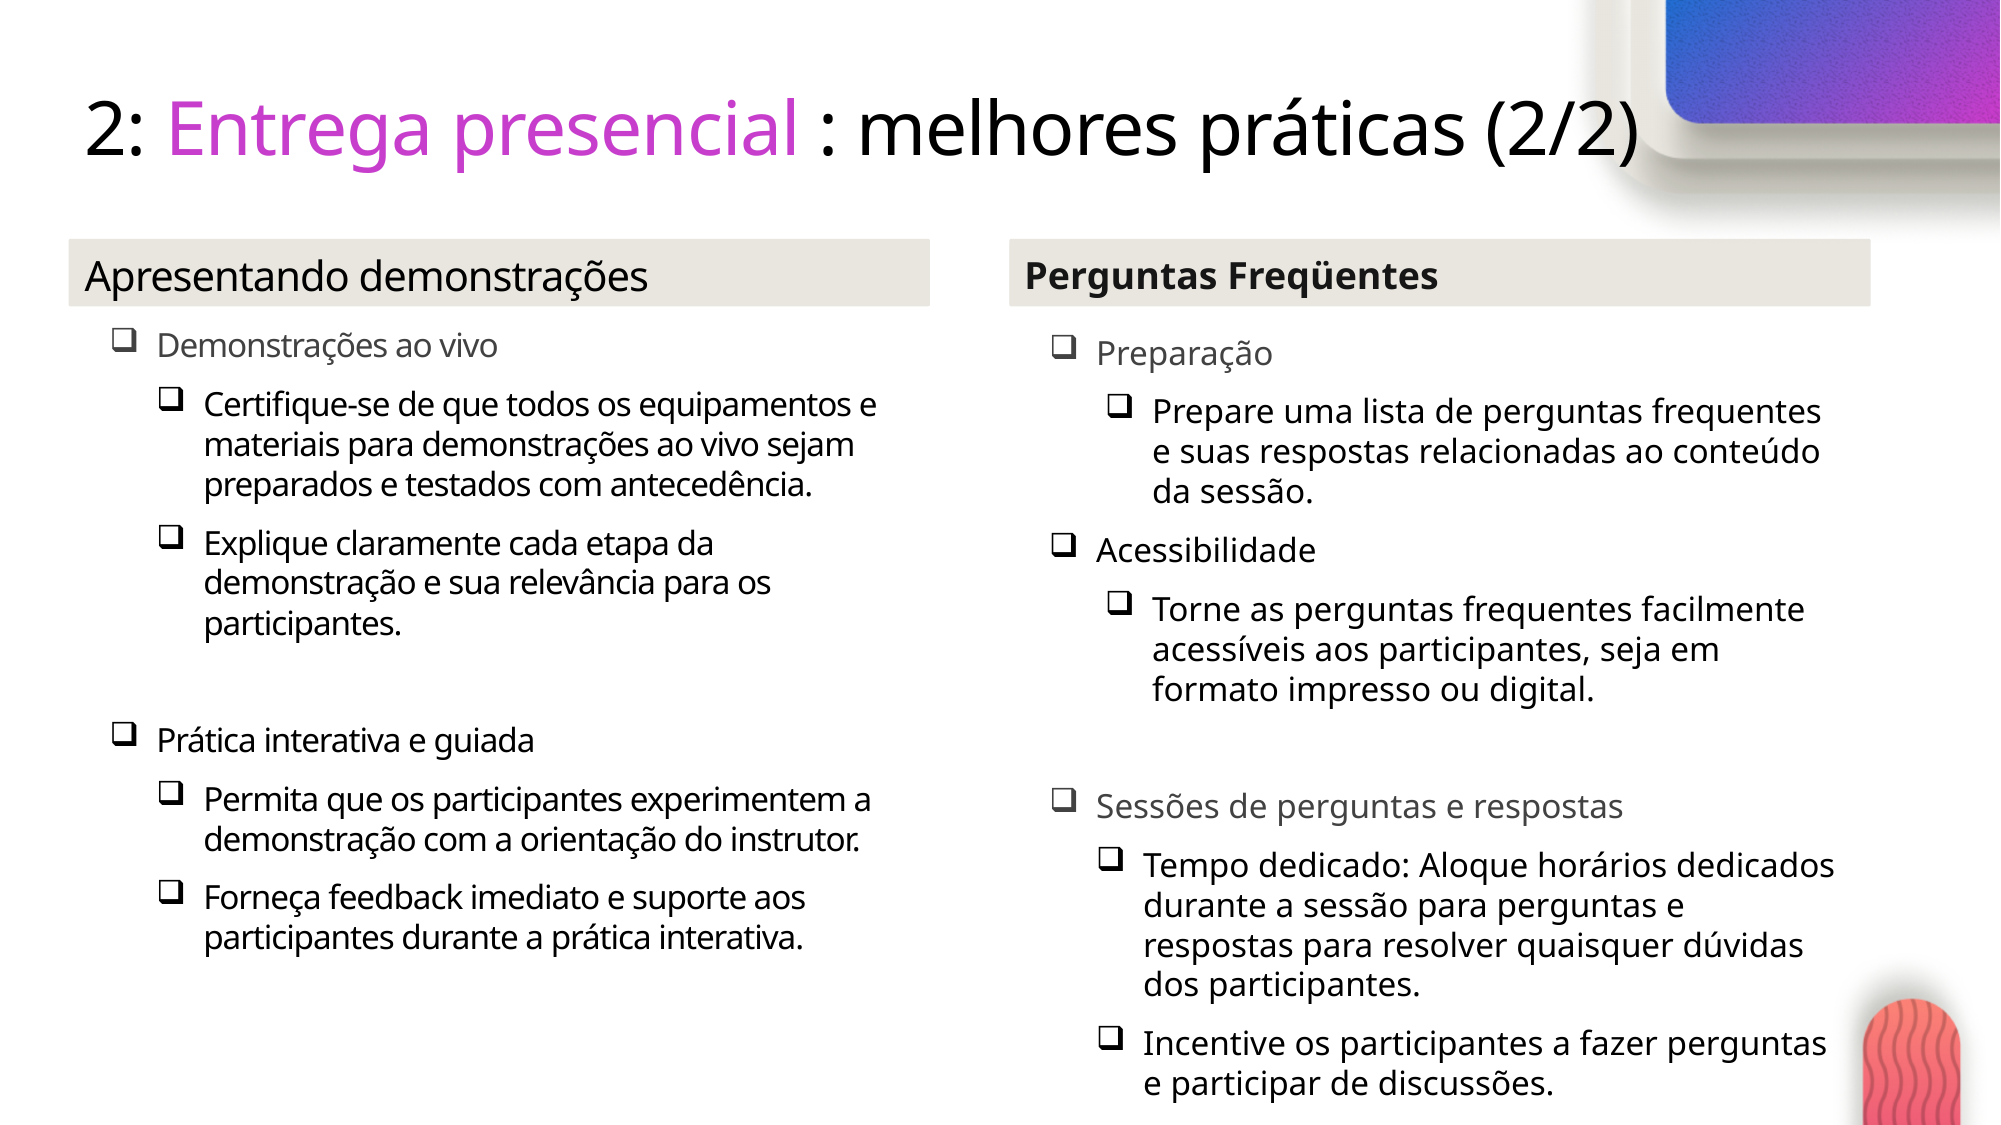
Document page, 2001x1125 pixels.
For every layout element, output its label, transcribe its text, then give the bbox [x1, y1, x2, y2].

text_box Perguntas Freqüentes [1009, 244, 1658, 305]
picture [1565, 0, 2000, 342]
picture [1819, 949, 1998, 1125]
text_box Apresentando demonstrações [84, 249, 790, 300]
text_box Demonstrações ao vivo Certifique-se de que todos os equipamentos e materiais para demonstrações ao vivo sejam preparados e testados com antecedência. Explique claramente cada etapa da demonstração e sua relevância para os participantes. Prática interativa e guiada Permita que os participantes experimentem a demonstração com a orientação do instrutor. Forneça feedback imediato e suporte aos participantes durante a prática interativa. [62, 324, 924, 957]
text_box [68, 239, 930, 307]
text_box Preparação Prepare uma lista de perguntas frequentes e suas respostas relacionadas ao conteúdo da sessão. Acessibilidade Torne as perguntas frequentes facilmente acessíveis aos participantes, seja em formato impresso ou digital. Sessões de perguntas e respostas Tempo dedicado: Aloque horários dedicados durante a sessão para perguntas e respostas para resolver quaisquer dúvidas dos participantes. Incentive os participantes a fazer perguntas e participar de discussões. [987, 324, 1859, 1110]
title 2: Entrega presencial : melhores práticas (2/2) [69, 73, 1658, 276]
